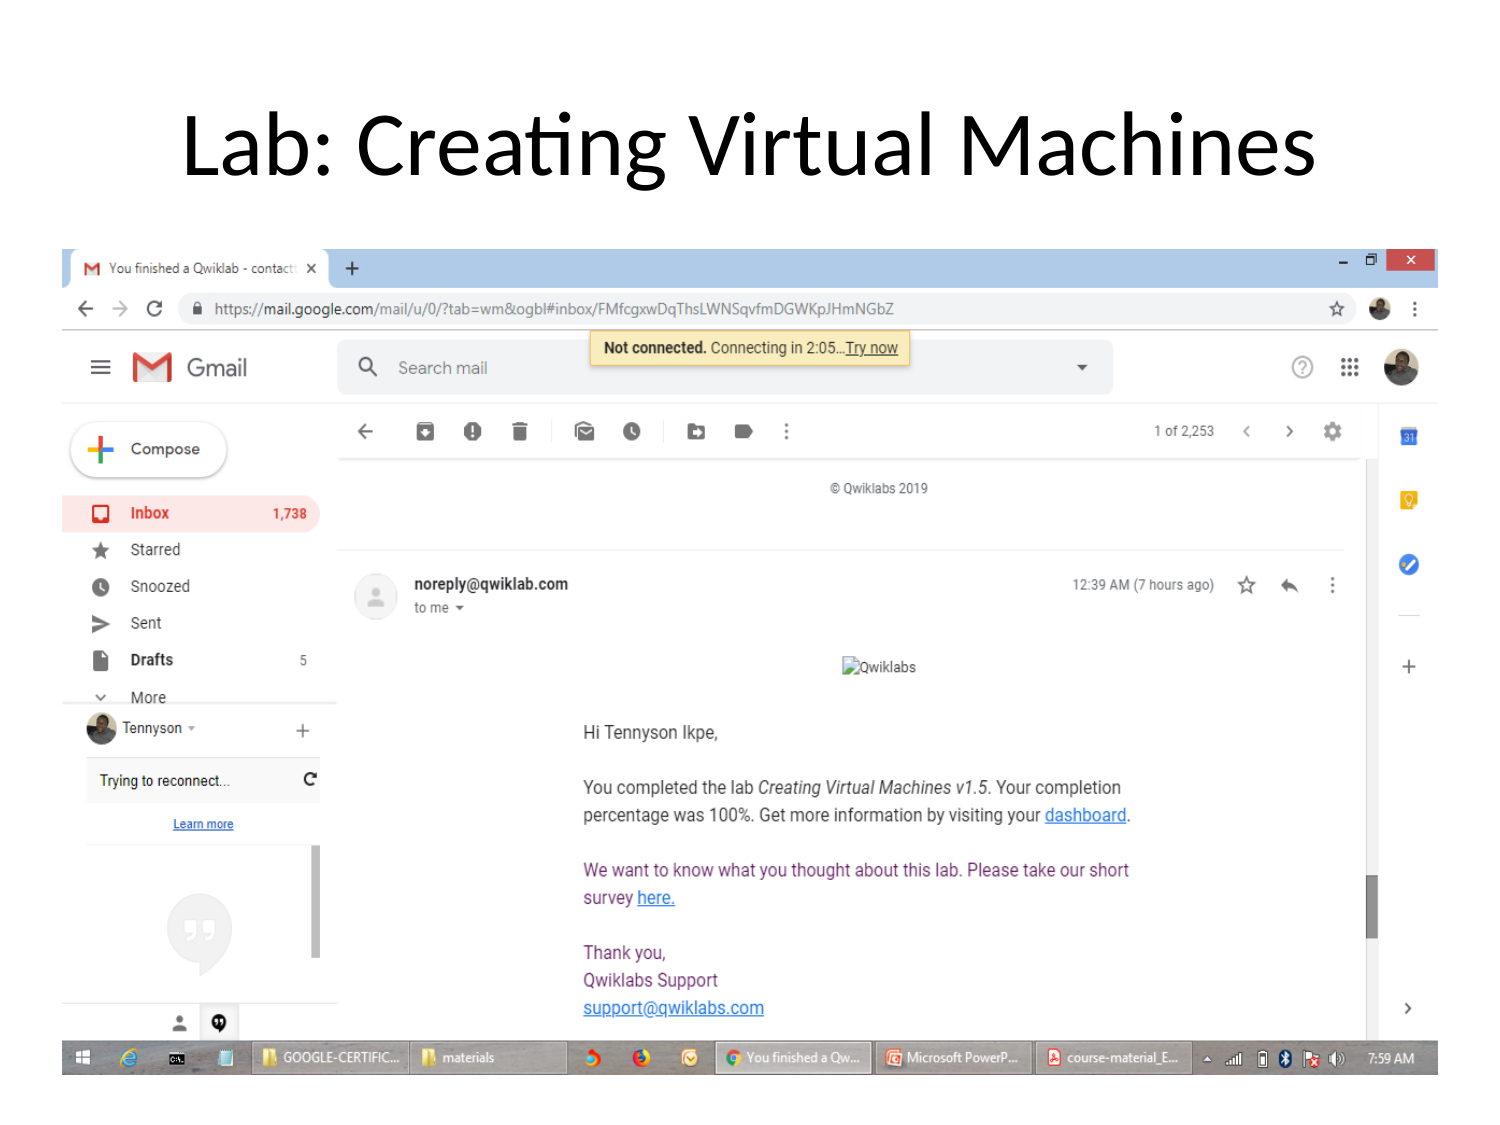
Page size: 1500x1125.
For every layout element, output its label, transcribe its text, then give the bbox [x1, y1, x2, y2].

picture [62, 249, 1438, 1076]
title Lab: Creating Virtual Machines [75, 45, 1425, 233]
